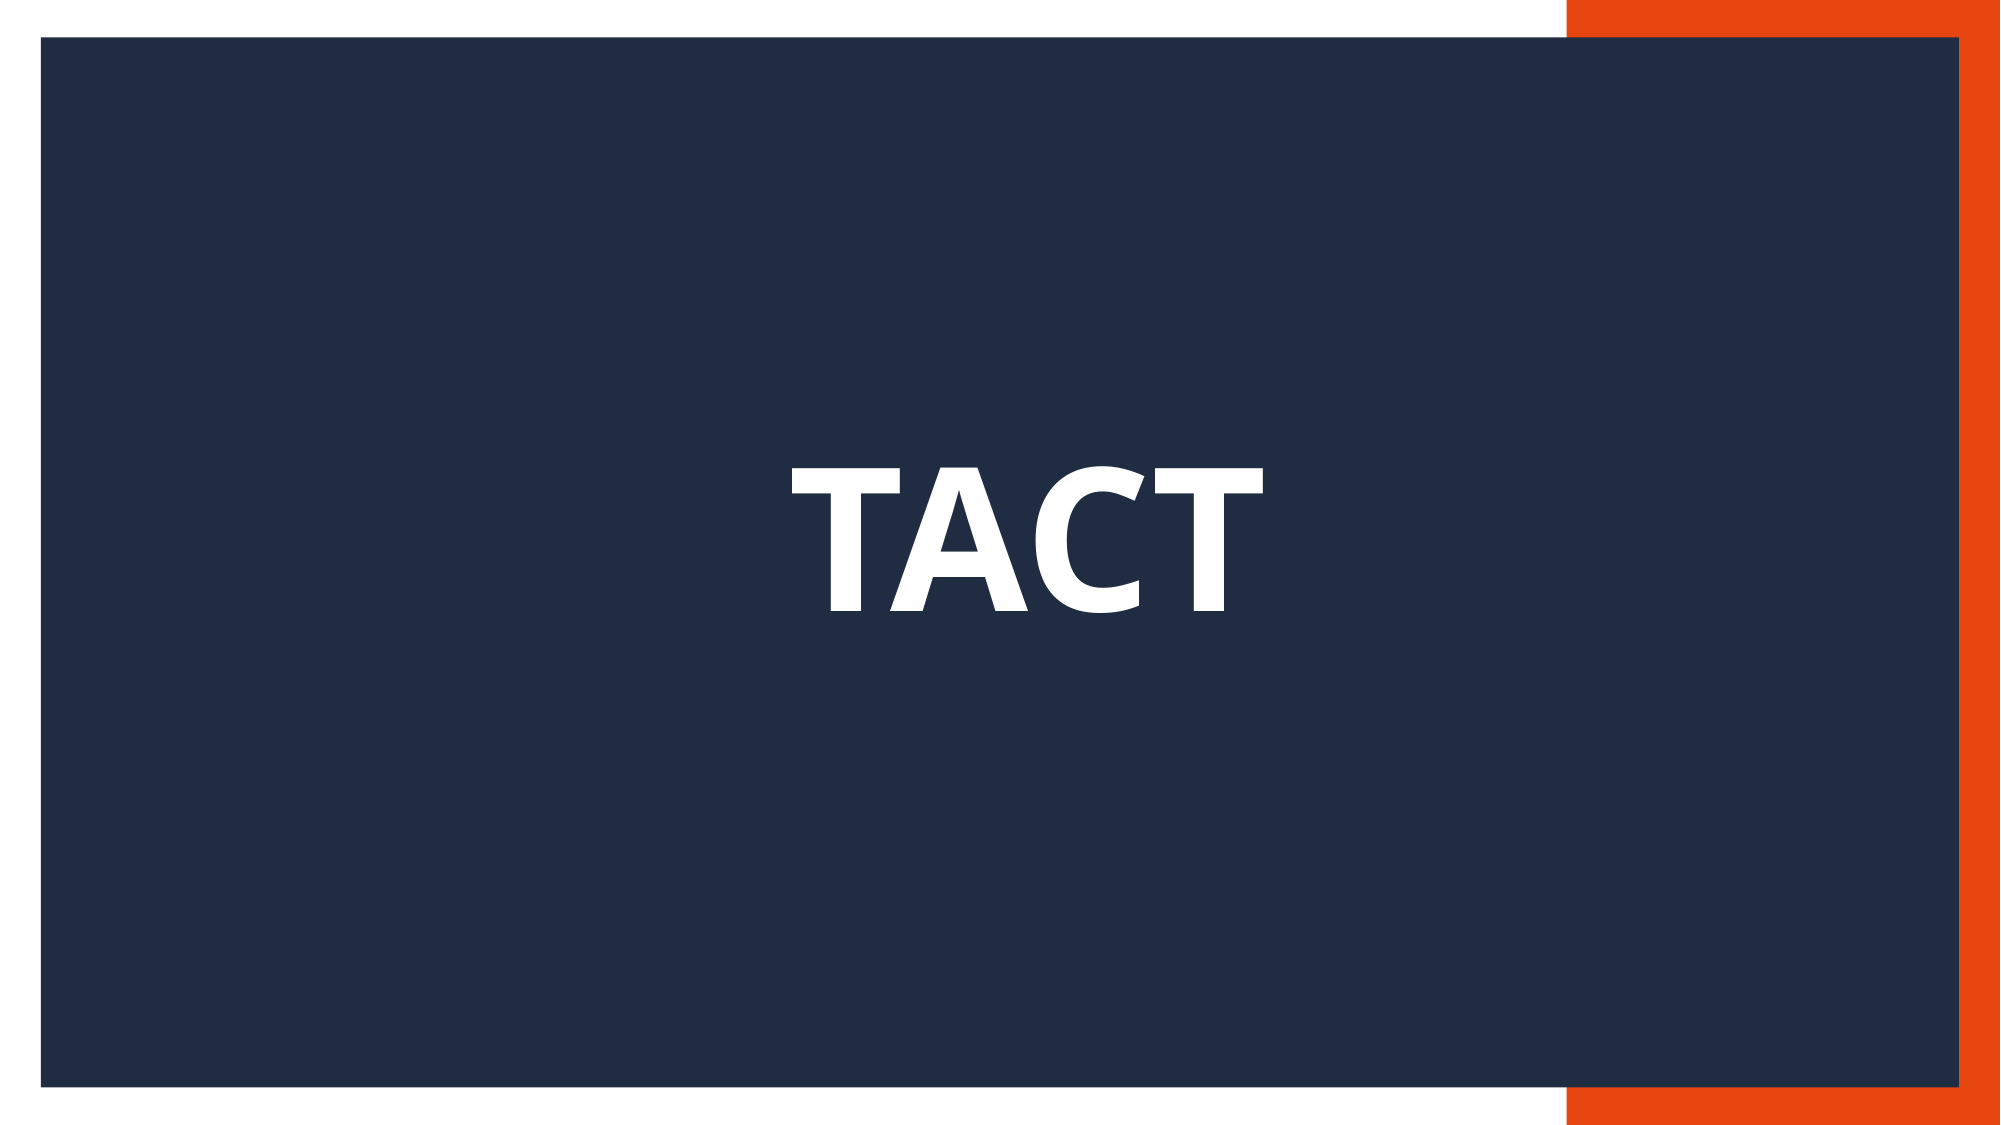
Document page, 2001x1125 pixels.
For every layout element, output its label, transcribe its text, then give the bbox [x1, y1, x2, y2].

title TACT [252, 389, 1804, 705]
